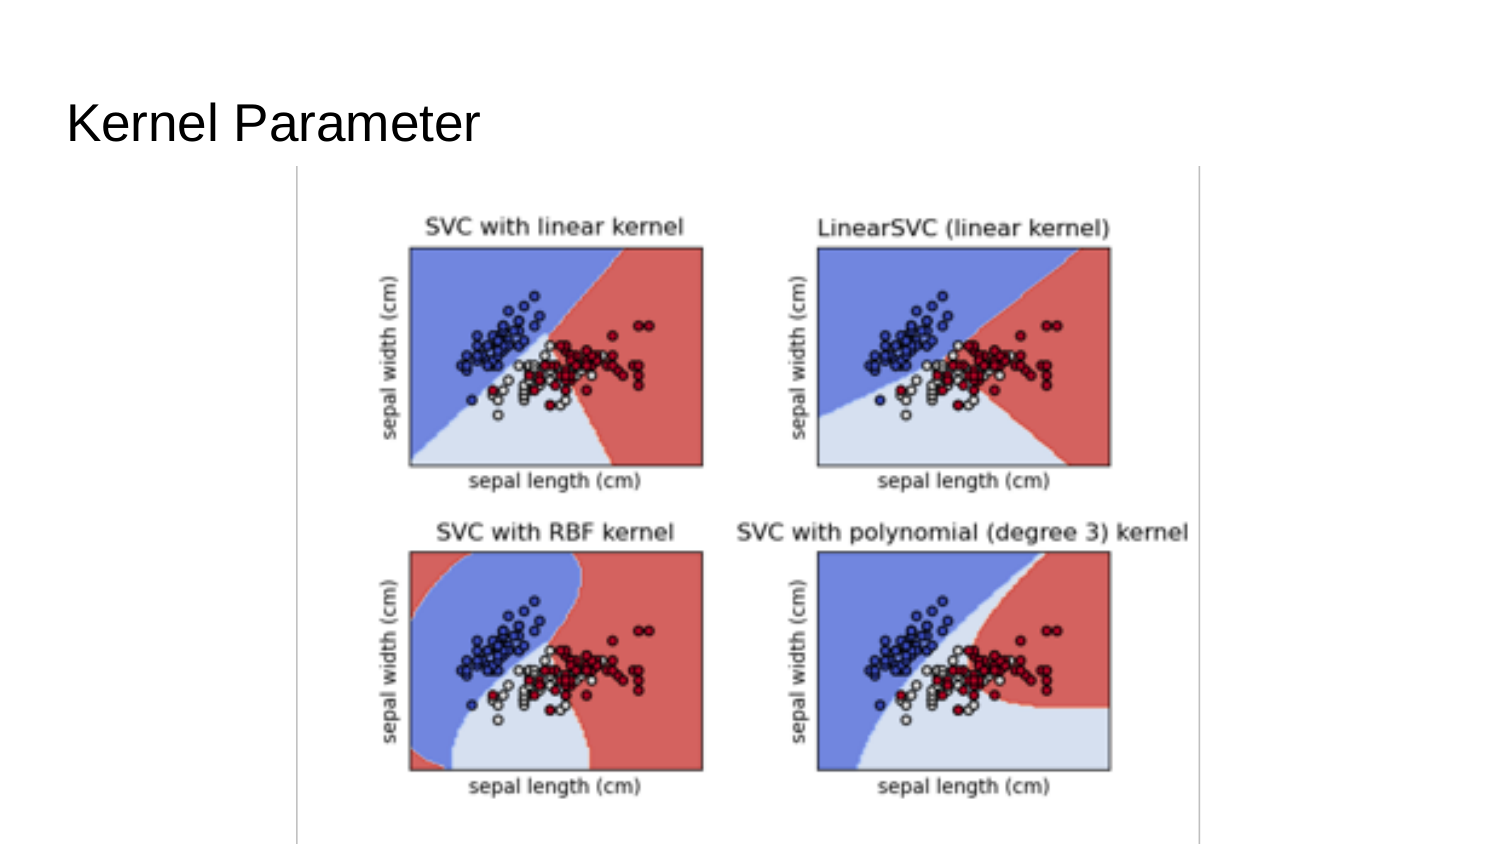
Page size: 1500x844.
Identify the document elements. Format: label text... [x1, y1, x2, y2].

title Kernel Parameter [51, 72, 1449, 167]
picture [265, 166, 1235, 844]
